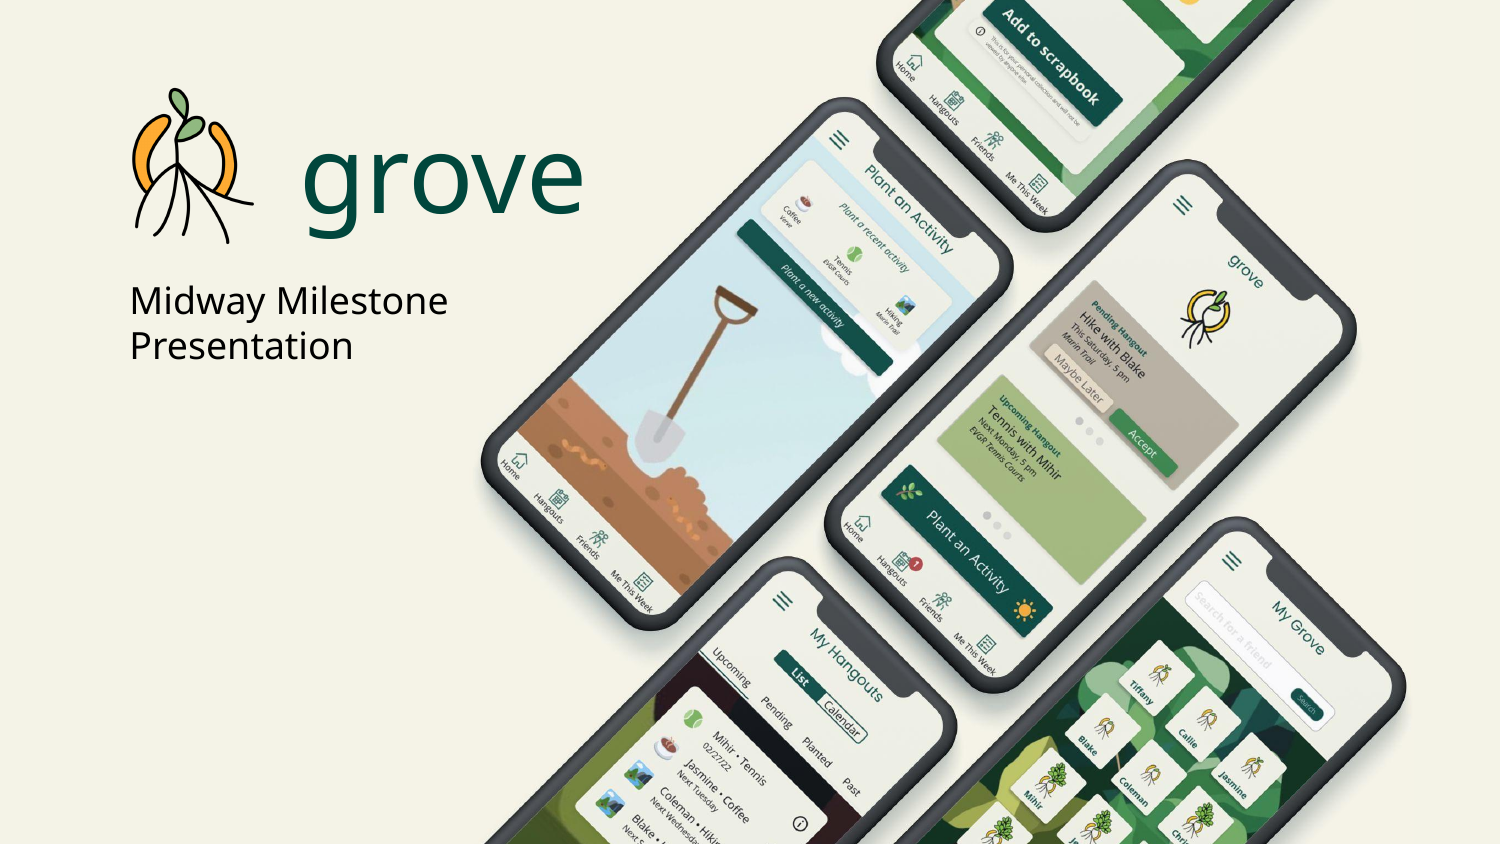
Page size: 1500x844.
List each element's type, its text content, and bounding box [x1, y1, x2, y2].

title grove [284, 93, 394, 251]
picture [399, 0, 1415, 844]
picture [124, 80, 262, 251]
subtitle Midway Milestone Presentation [114, 262, 394, 353]
